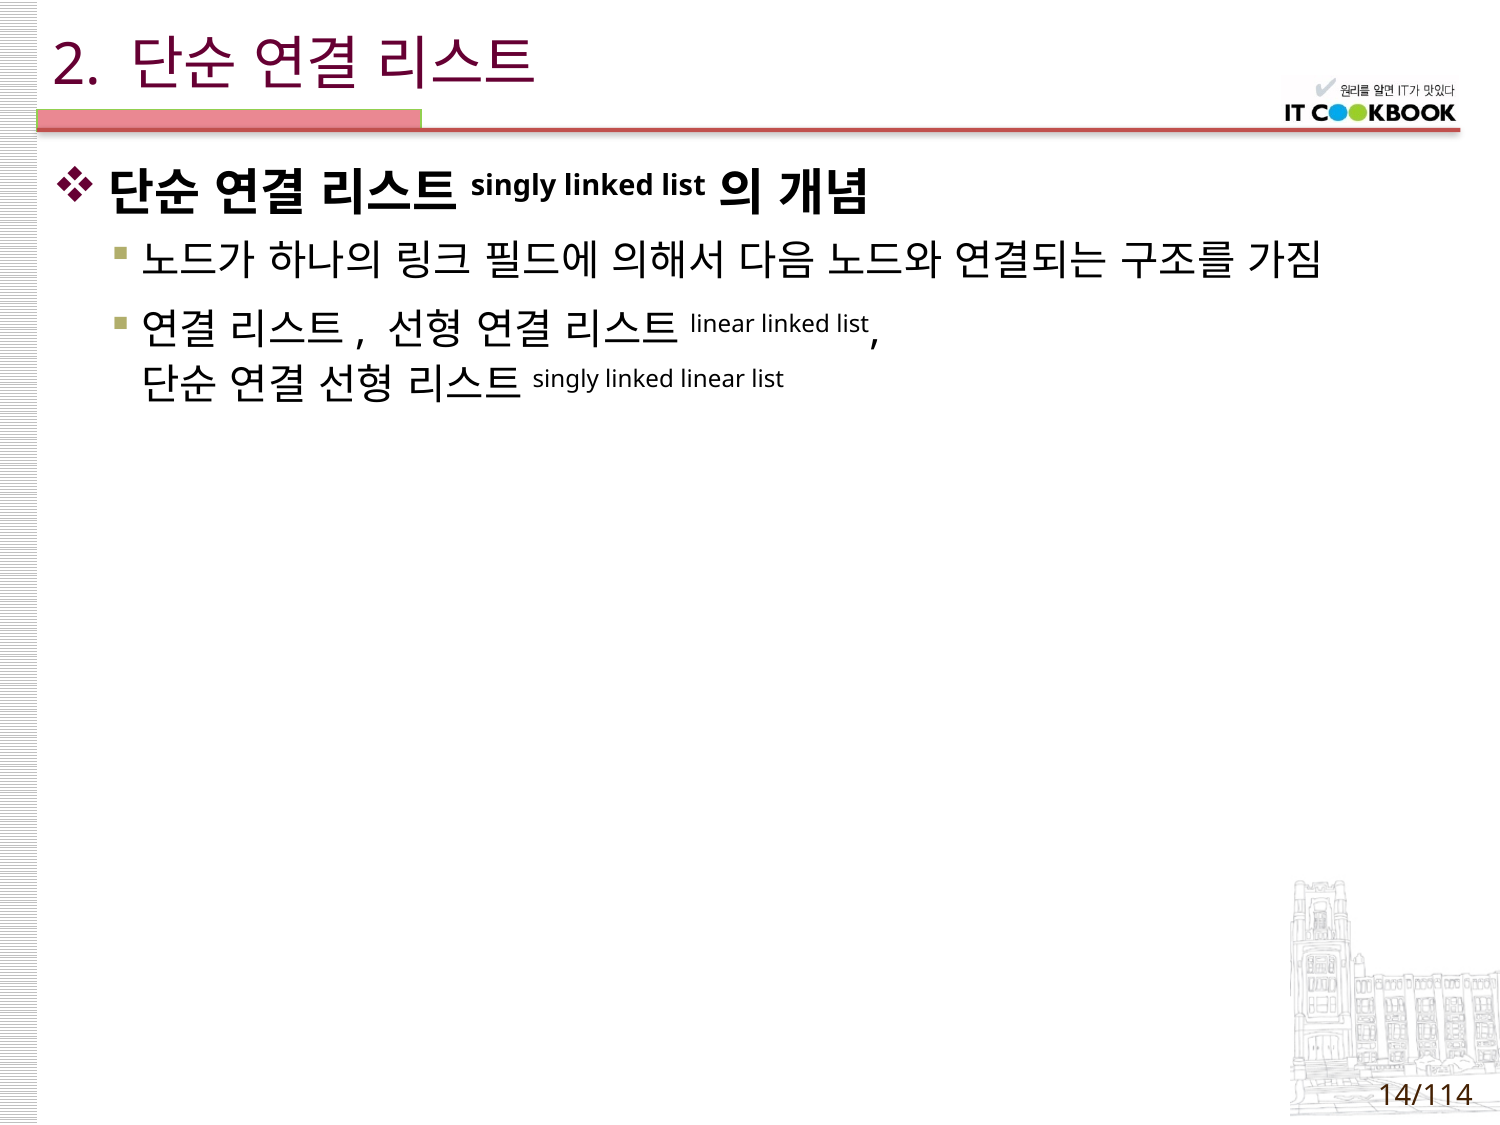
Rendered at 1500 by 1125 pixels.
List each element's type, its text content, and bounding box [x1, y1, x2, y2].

list 단순 연결 리스트singly linked list의 개념 노드가 하나의 링크 필드에 의해서 다음 노드와 연결되는 구조를 가짐 연결 리스트, 선형 연결 리스트linear linked list, 단순 연결 선형 리스트singly linked linear list [37, 152, 1463, 1091]
title 2. 단순 연결 리스트 [37, 13, 1278, 109]
picture [1281, 75, 1459, 123]
picture [1397, 1091, 1405, 1098]
picture [1290, 874, 1500, 1125]
picture [1459, 1087, 1467, 1098]
